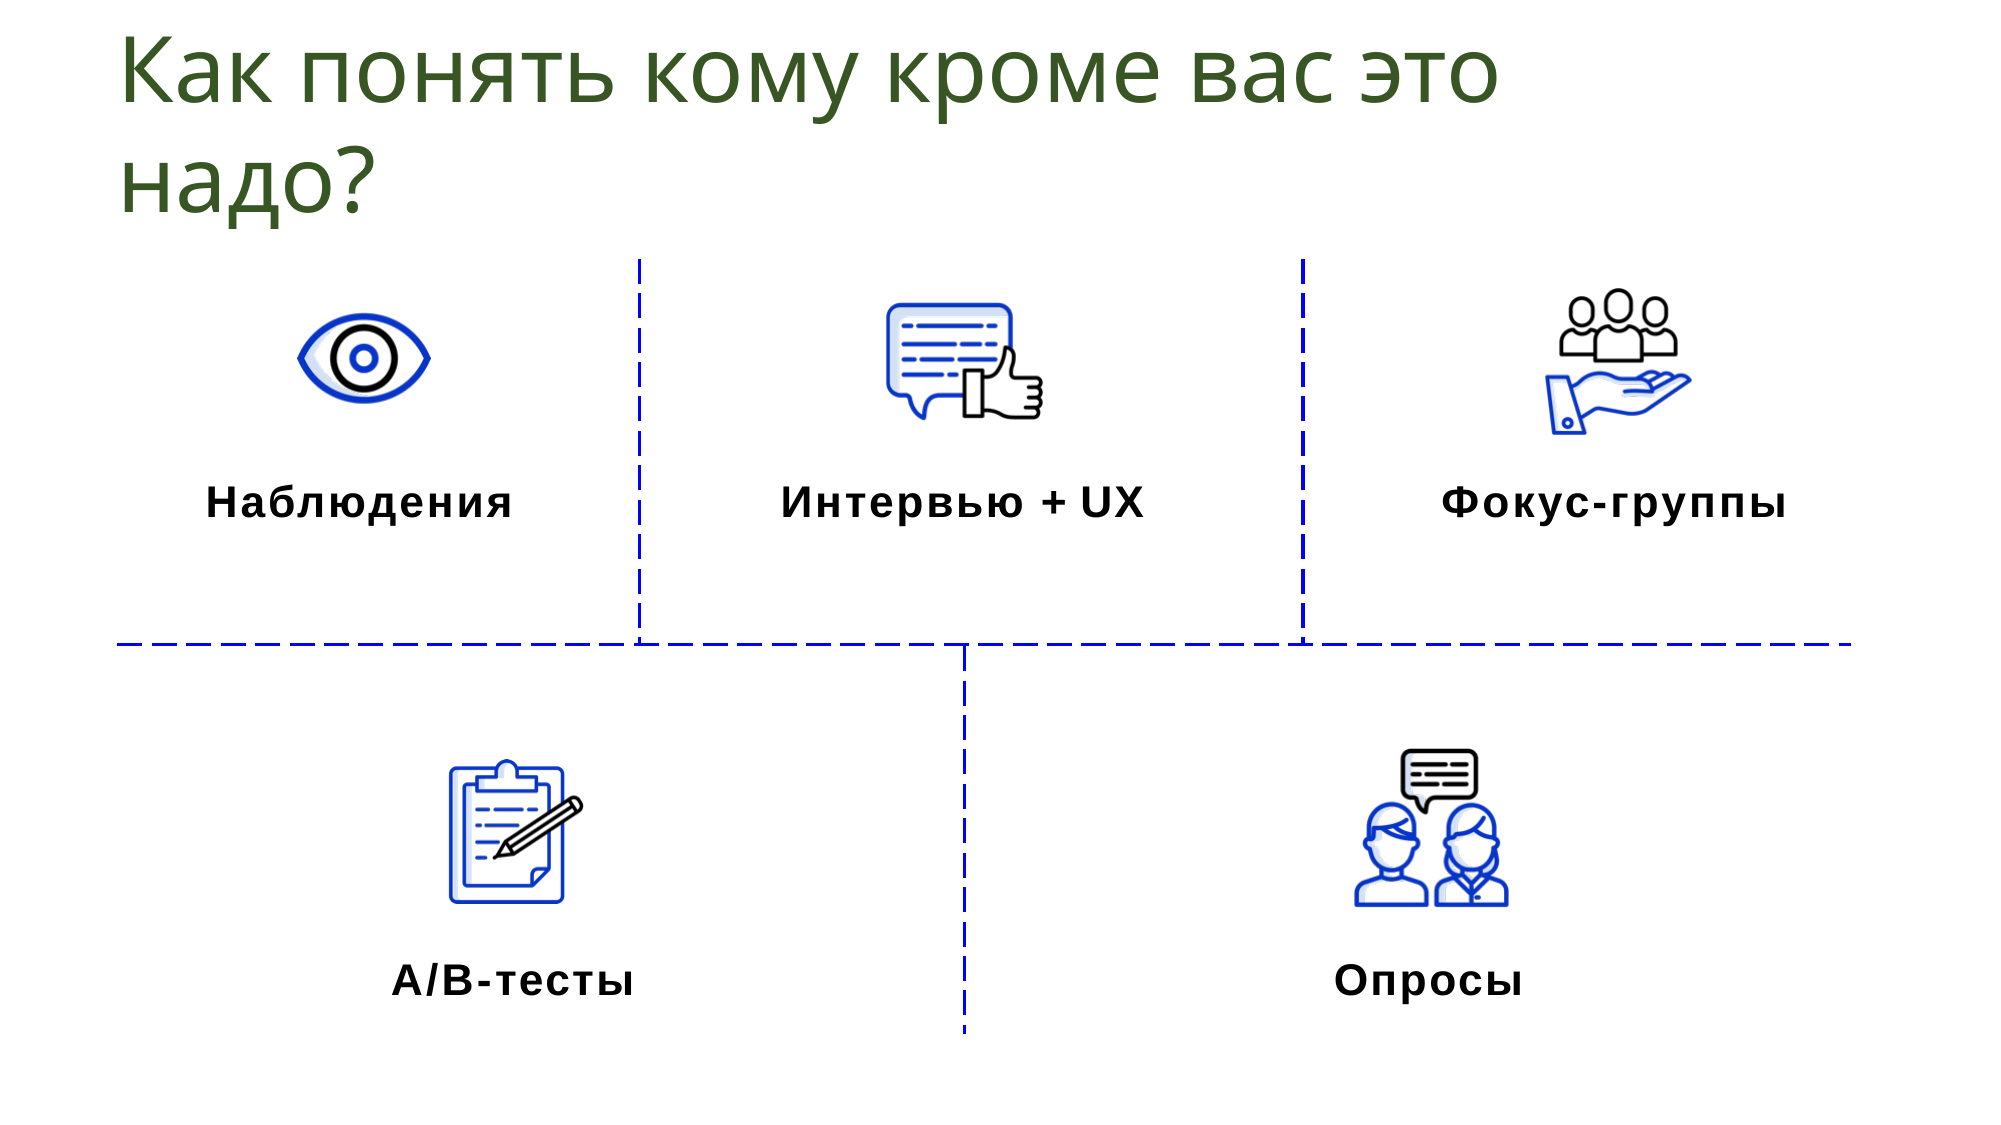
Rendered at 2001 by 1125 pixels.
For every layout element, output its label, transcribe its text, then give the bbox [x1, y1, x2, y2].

text_box Как понять кому кроме вас это надо? [117, 0, 1607, 231]
text_box Интервью + UX [777, 470, 1152, 527]
picture [1537, 280, 1700, 443]
picture [444, 759, 588, 904]
text_box A/B-тесты [388, 947, 644, 1004]
picture [297, 291, 431, 426]
text_box Фокус-группы [1438, 470, 1799, 527]
text_box Наблюдения [202, 470, 525, 527]
text_box Опросы [1331, 947, 1532, 1004]
picture [1350, 747, 1513, 911]
picture [883, 280, 1046, 443]
